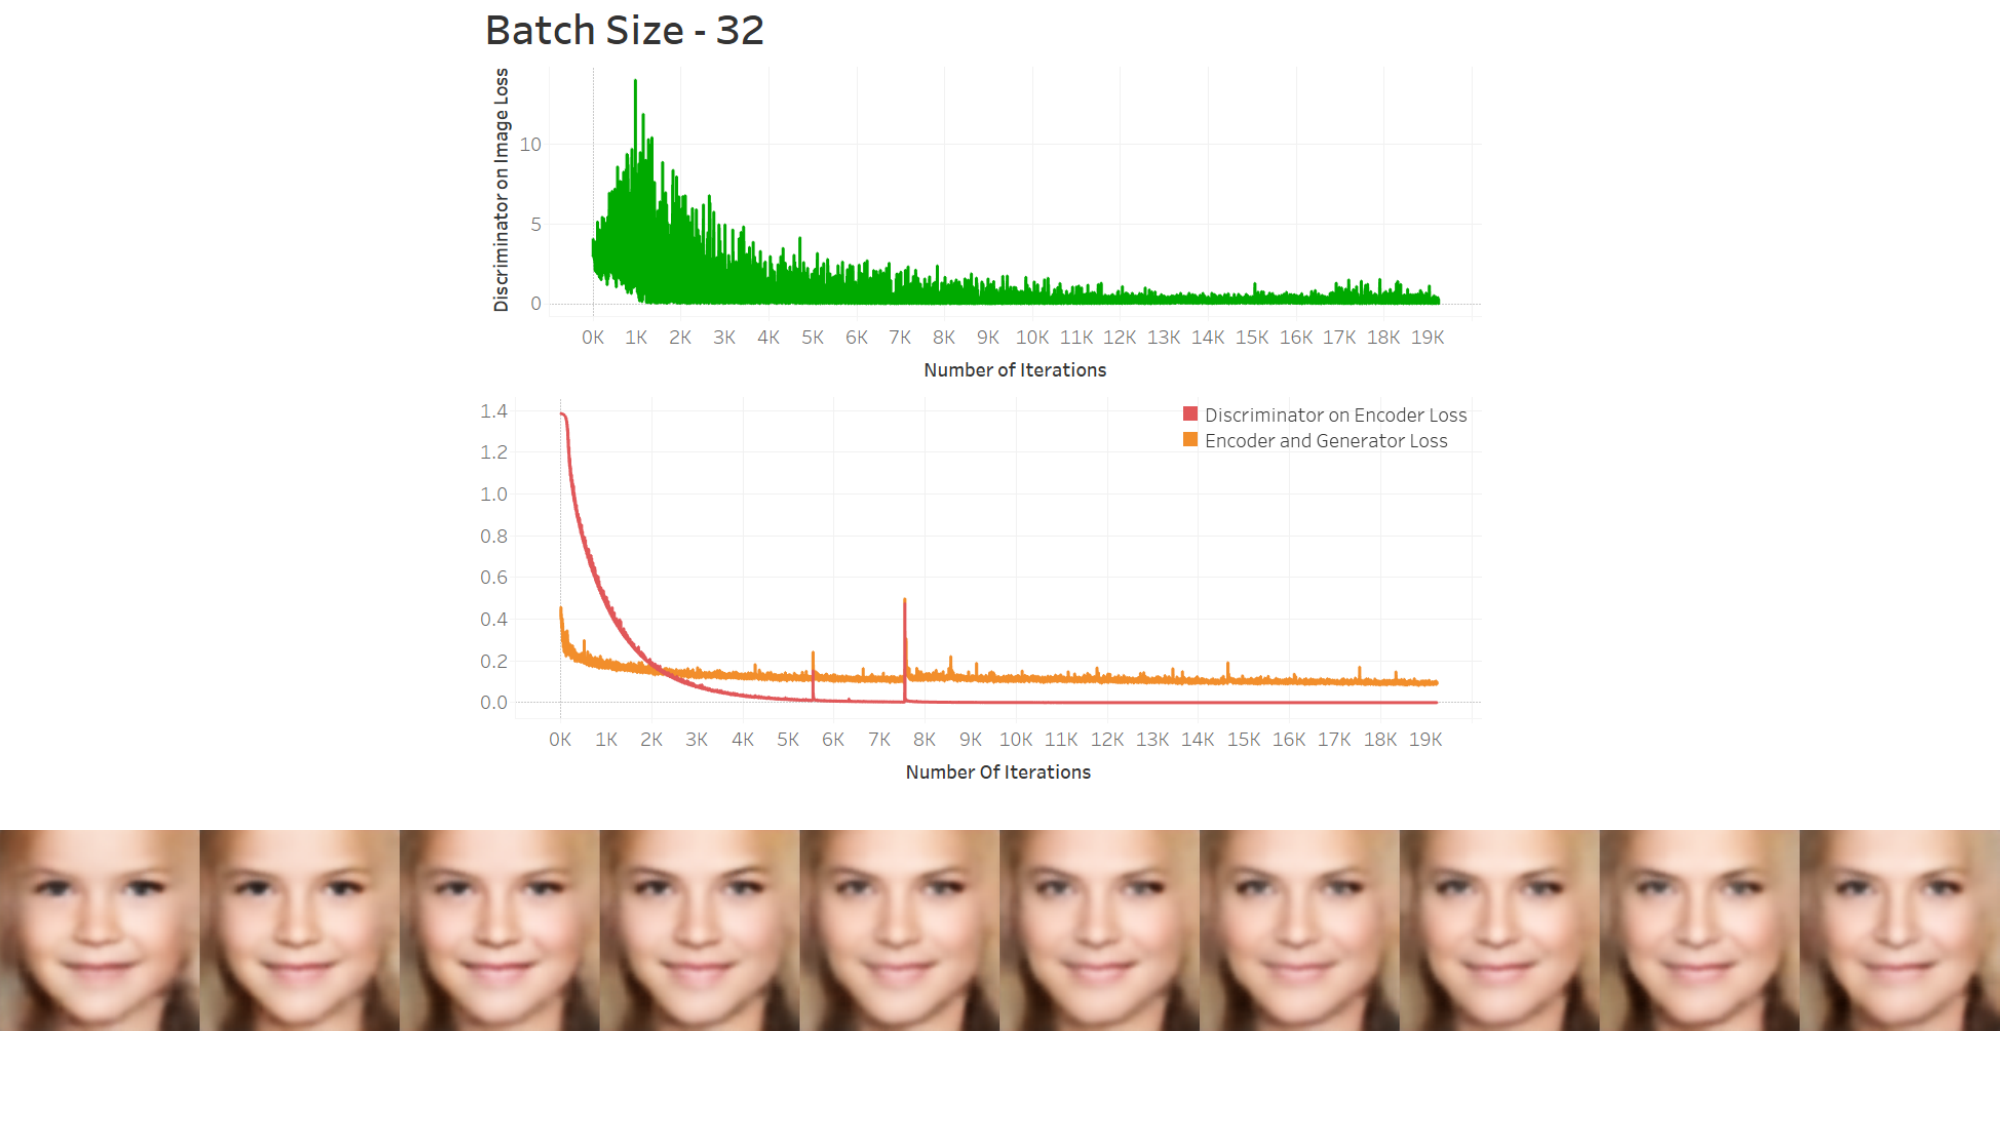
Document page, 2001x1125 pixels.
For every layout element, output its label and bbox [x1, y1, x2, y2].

picture [478, 0, 1484, 792]
picture [0, 830, 2000, 1031]
